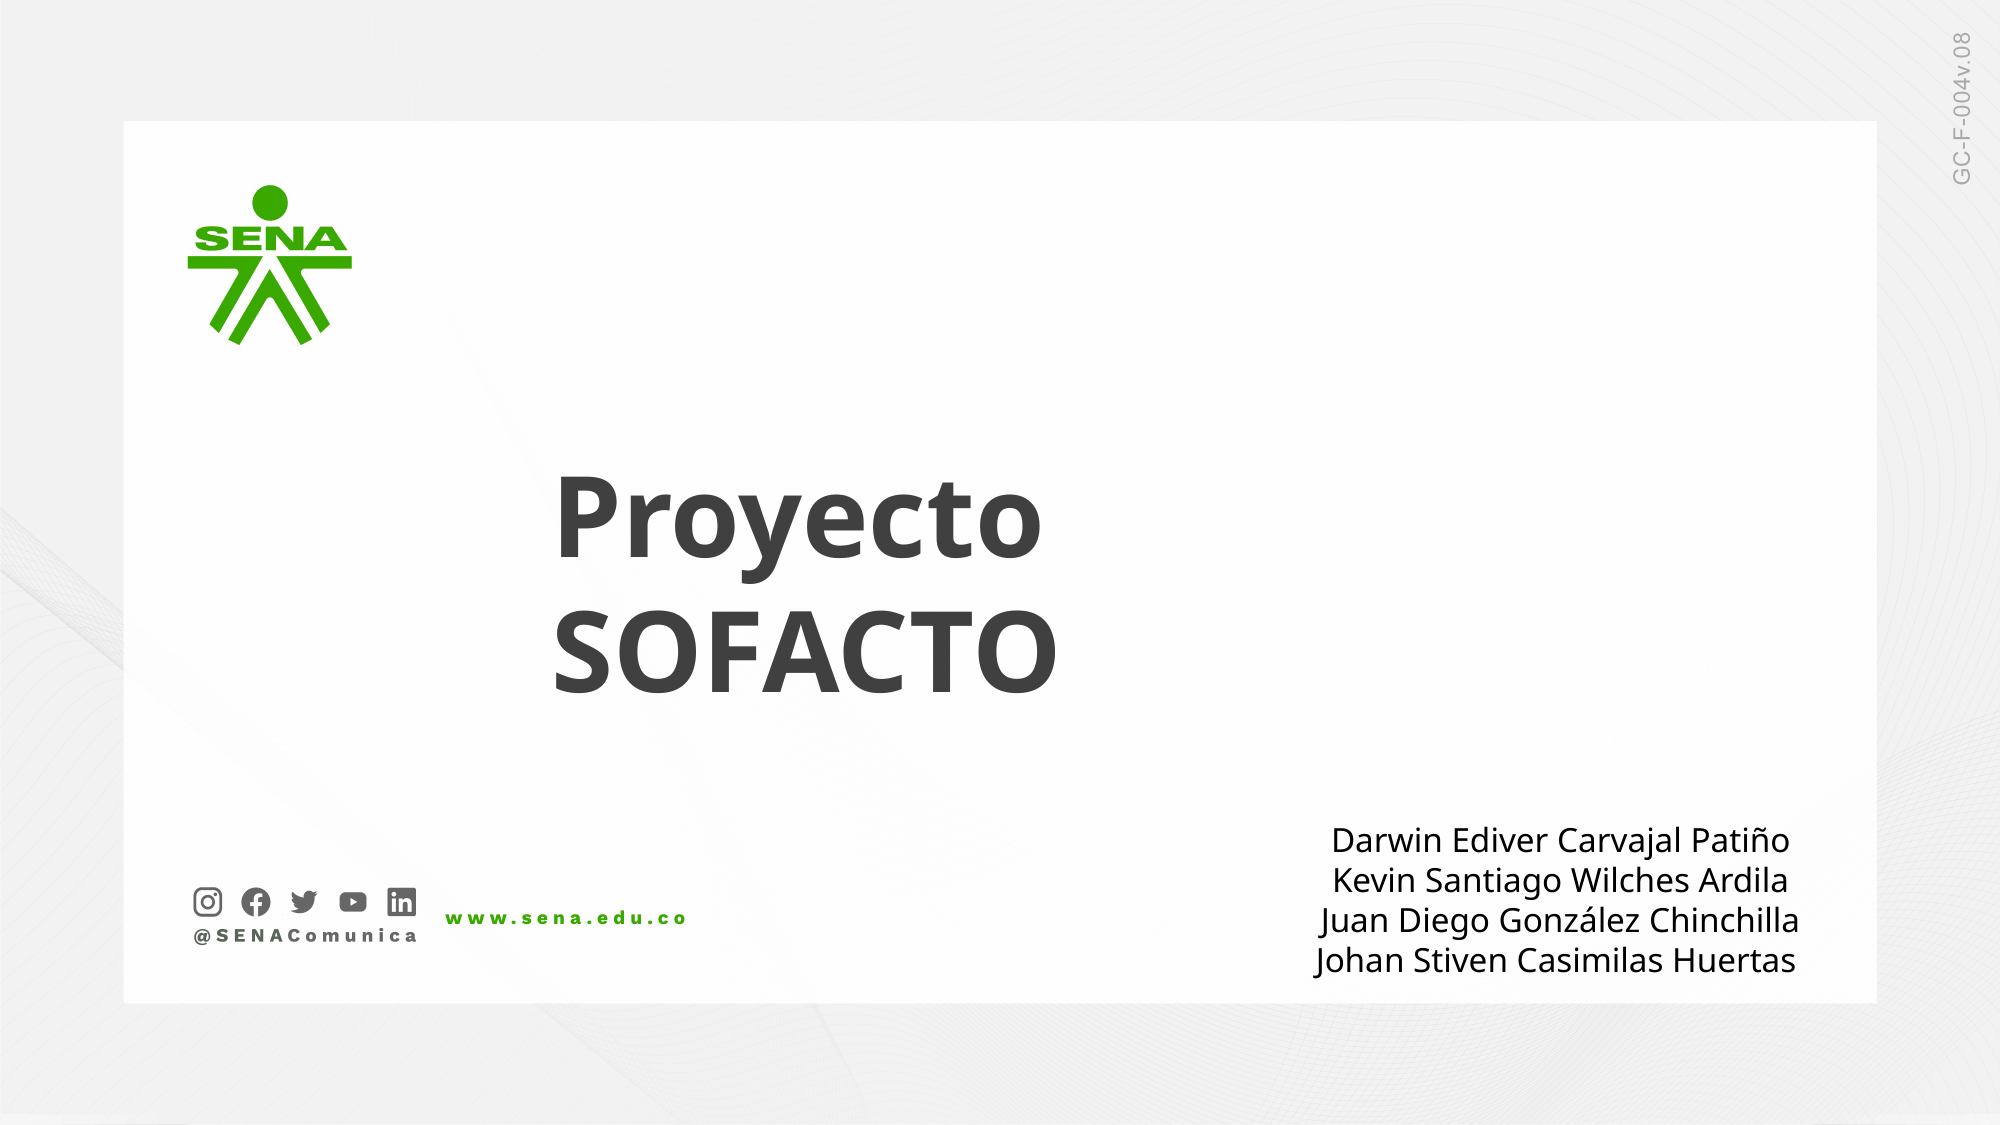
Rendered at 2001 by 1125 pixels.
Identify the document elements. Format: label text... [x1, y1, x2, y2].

picture [0, 0, 2000, 1125]
text_box Proyecto SOFACTO [536, 437, 1596, 723]
text_box Darwin Ediver Carvajal Patiño Kevin Santiago Wilches Ardila Juan Diego González Chinchilla Johan Stiven Casimilas Huertas [1244, 811, 1878, 987]
